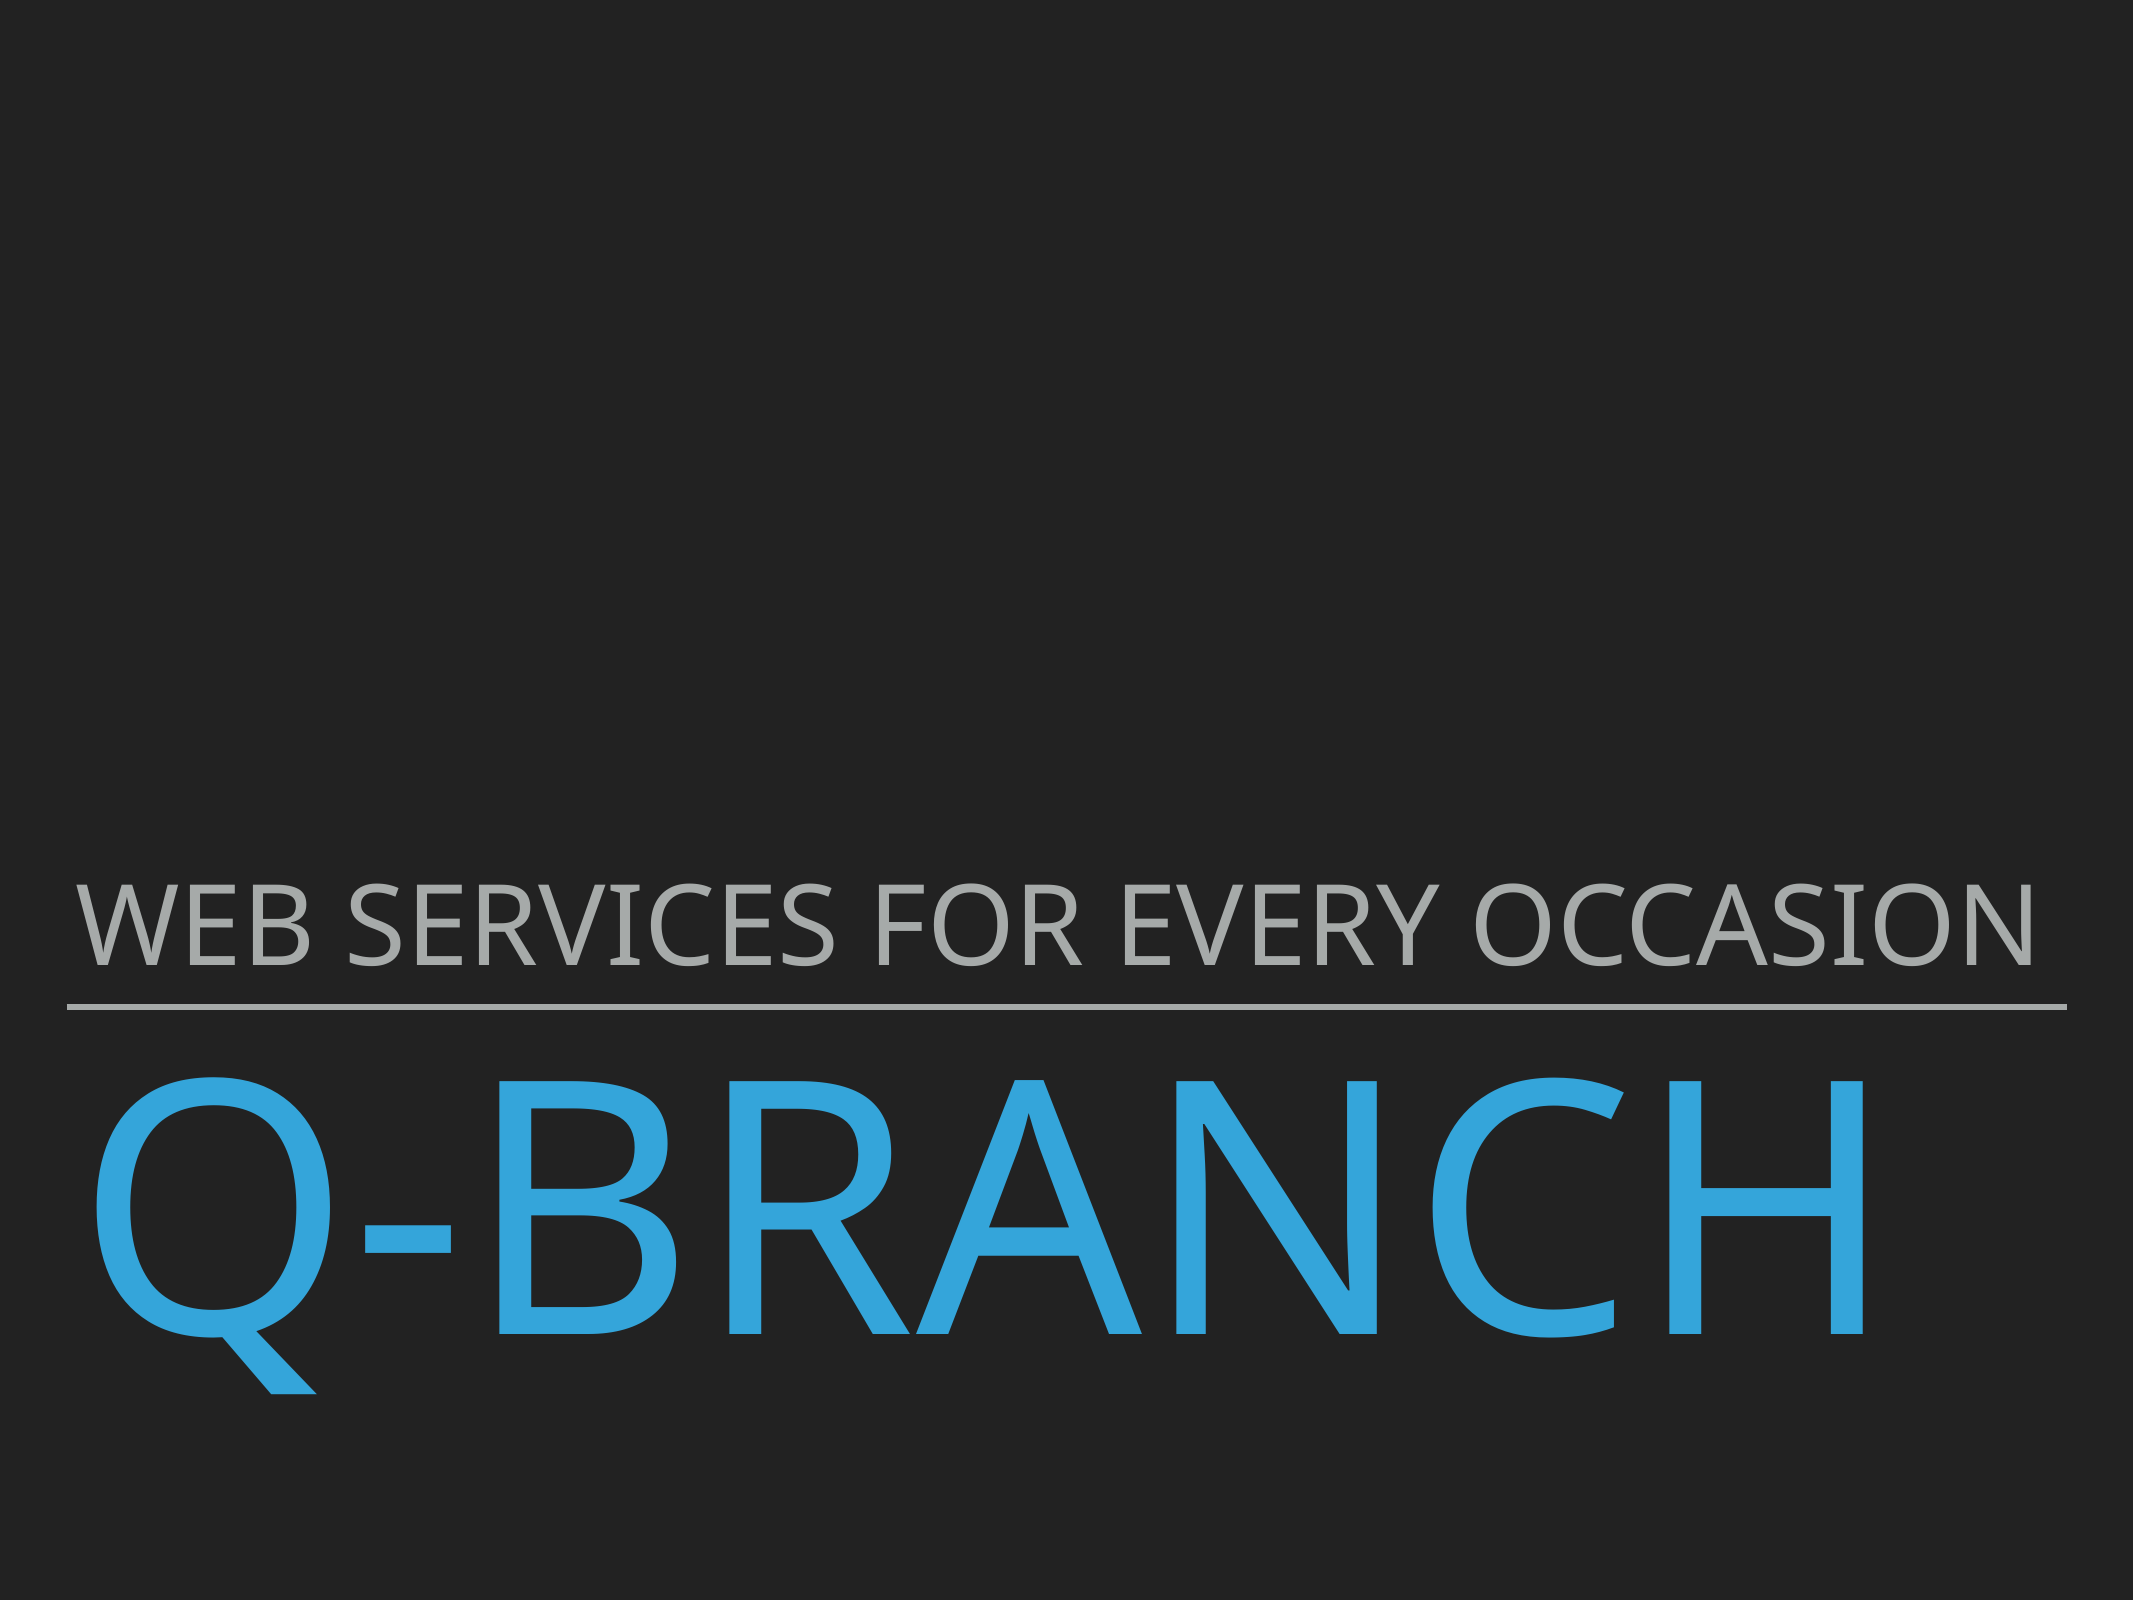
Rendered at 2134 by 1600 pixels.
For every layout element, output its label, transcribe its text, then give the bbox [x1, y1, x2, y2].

title Q-Branch [66, 1053, 2068, 1499]
subtitle Web Services for every occasion [66, 699, 2068, 997]
